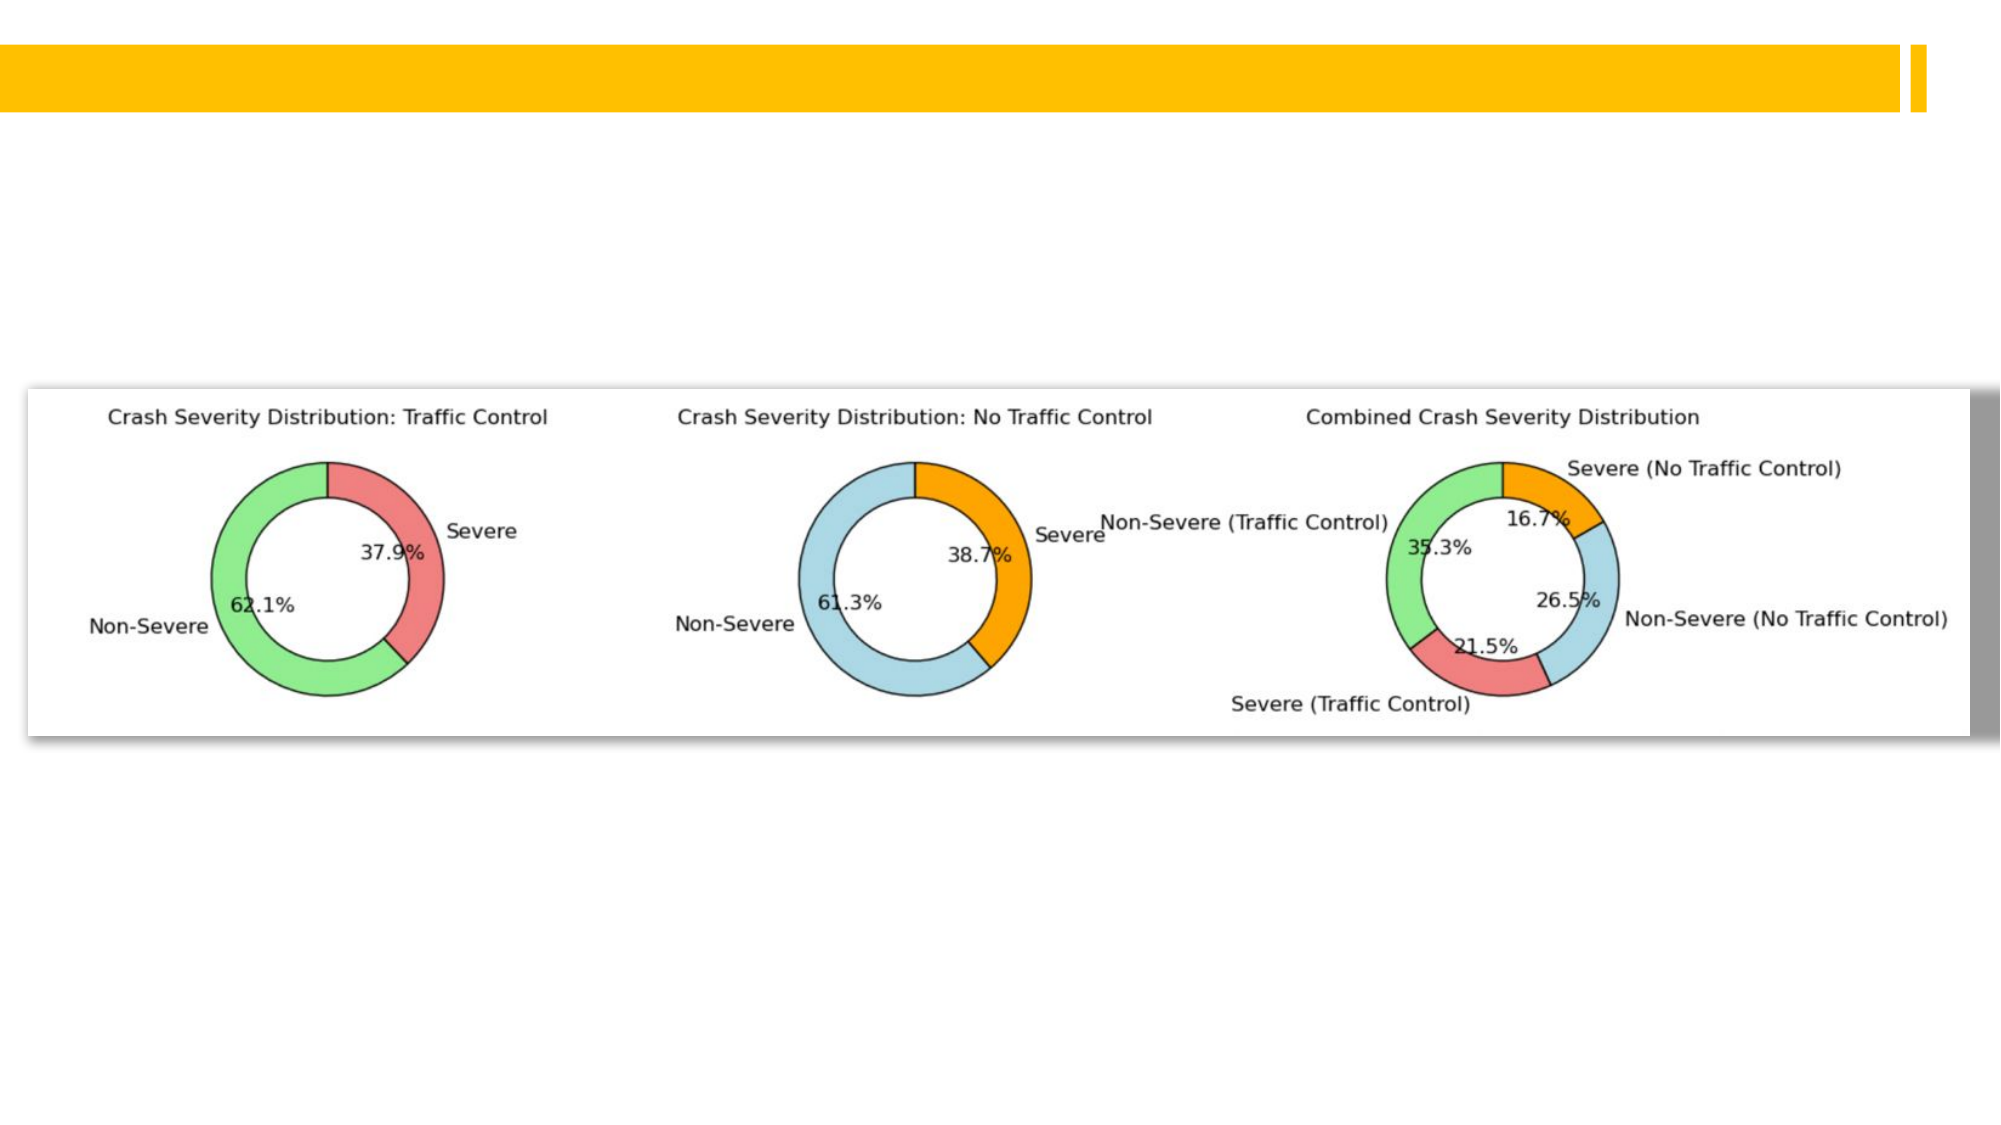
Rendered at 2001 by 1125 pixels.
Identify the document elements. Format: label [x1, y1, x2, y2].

text_box [0, 44, 1901, 113]
picture [28, 389, 1970, 736]
text_box [1910, 44, 1928, 113]
